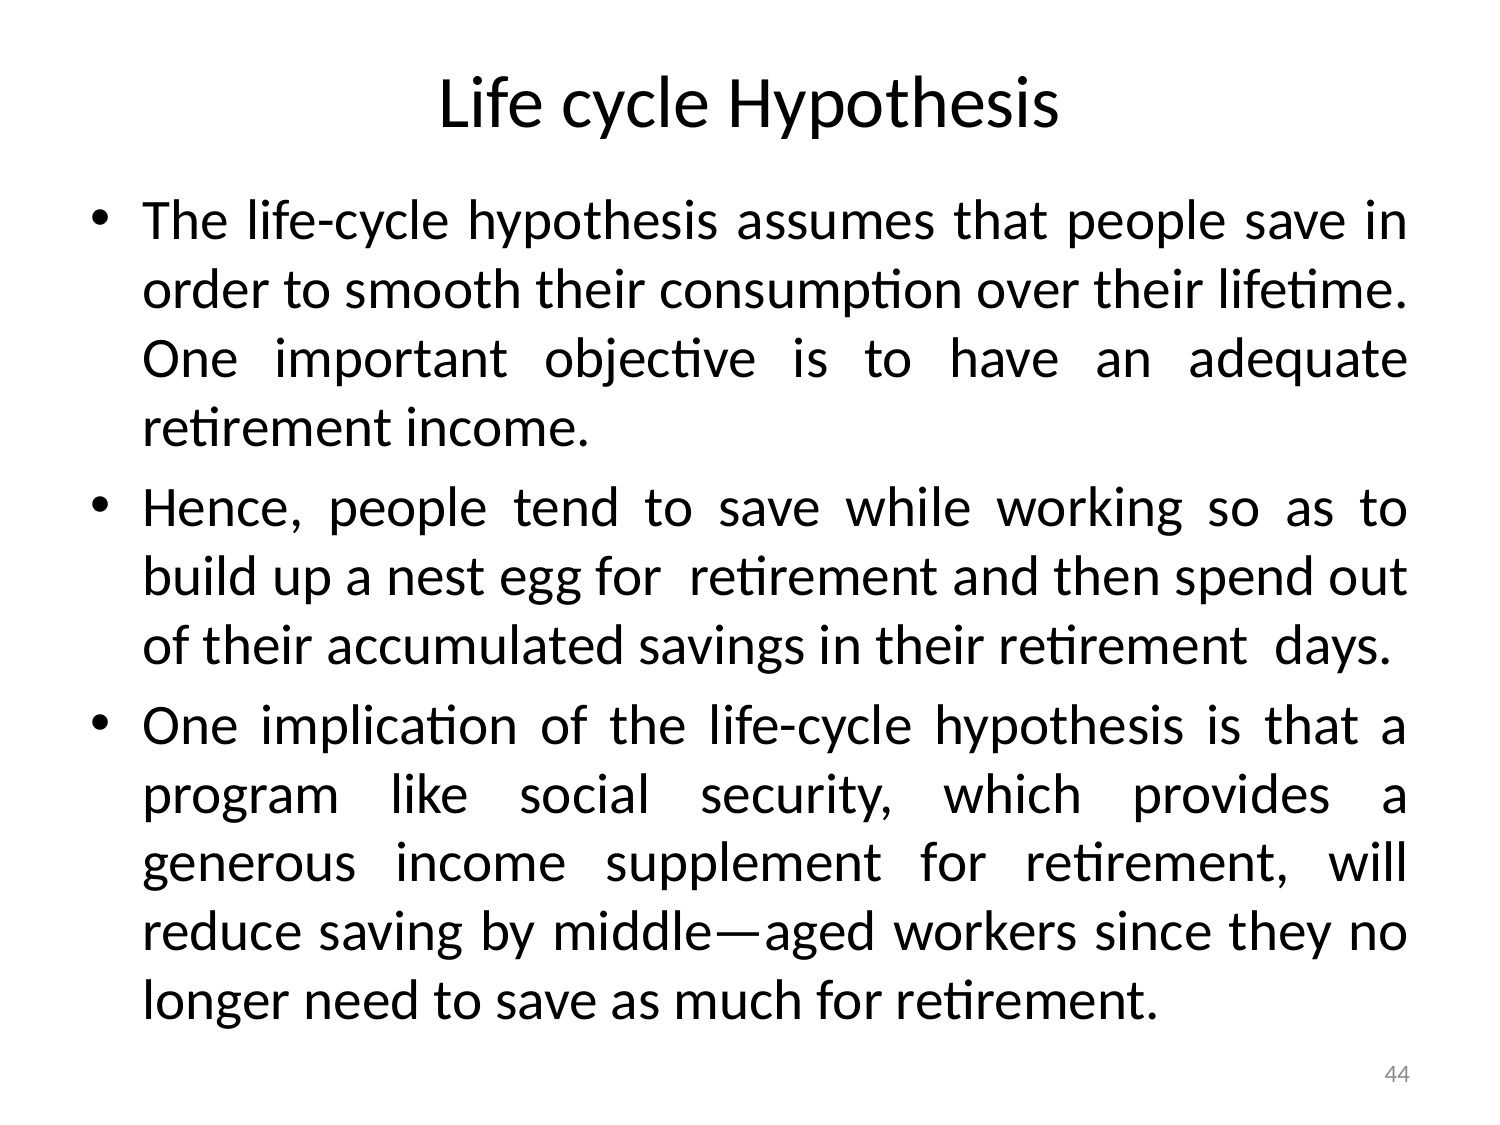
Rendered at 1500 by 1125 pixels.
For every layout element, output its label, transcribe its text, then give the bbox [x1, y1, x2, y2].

title Life cycle Hypothesis [75, 45, 1425, 150]
slide_number 44 [1074, 1042, 1425, 1103]
list The life-cycle hypothesis assumes that people save in order to smooth their consumption over their lifetime. One important objective is to have an adequate retirement income. Hence, people tend to save while working so as to build up a nest egg for retirement and then spend out of their accumulated savings in their retirement days. One implication of the life-cycle hypothesis is that a program like social security, which provides a generous income supplement for retirement, will reduce saving by middle—aged workers since they no longer need to save as much for retirement. [75, 174, 1425, 1088]
